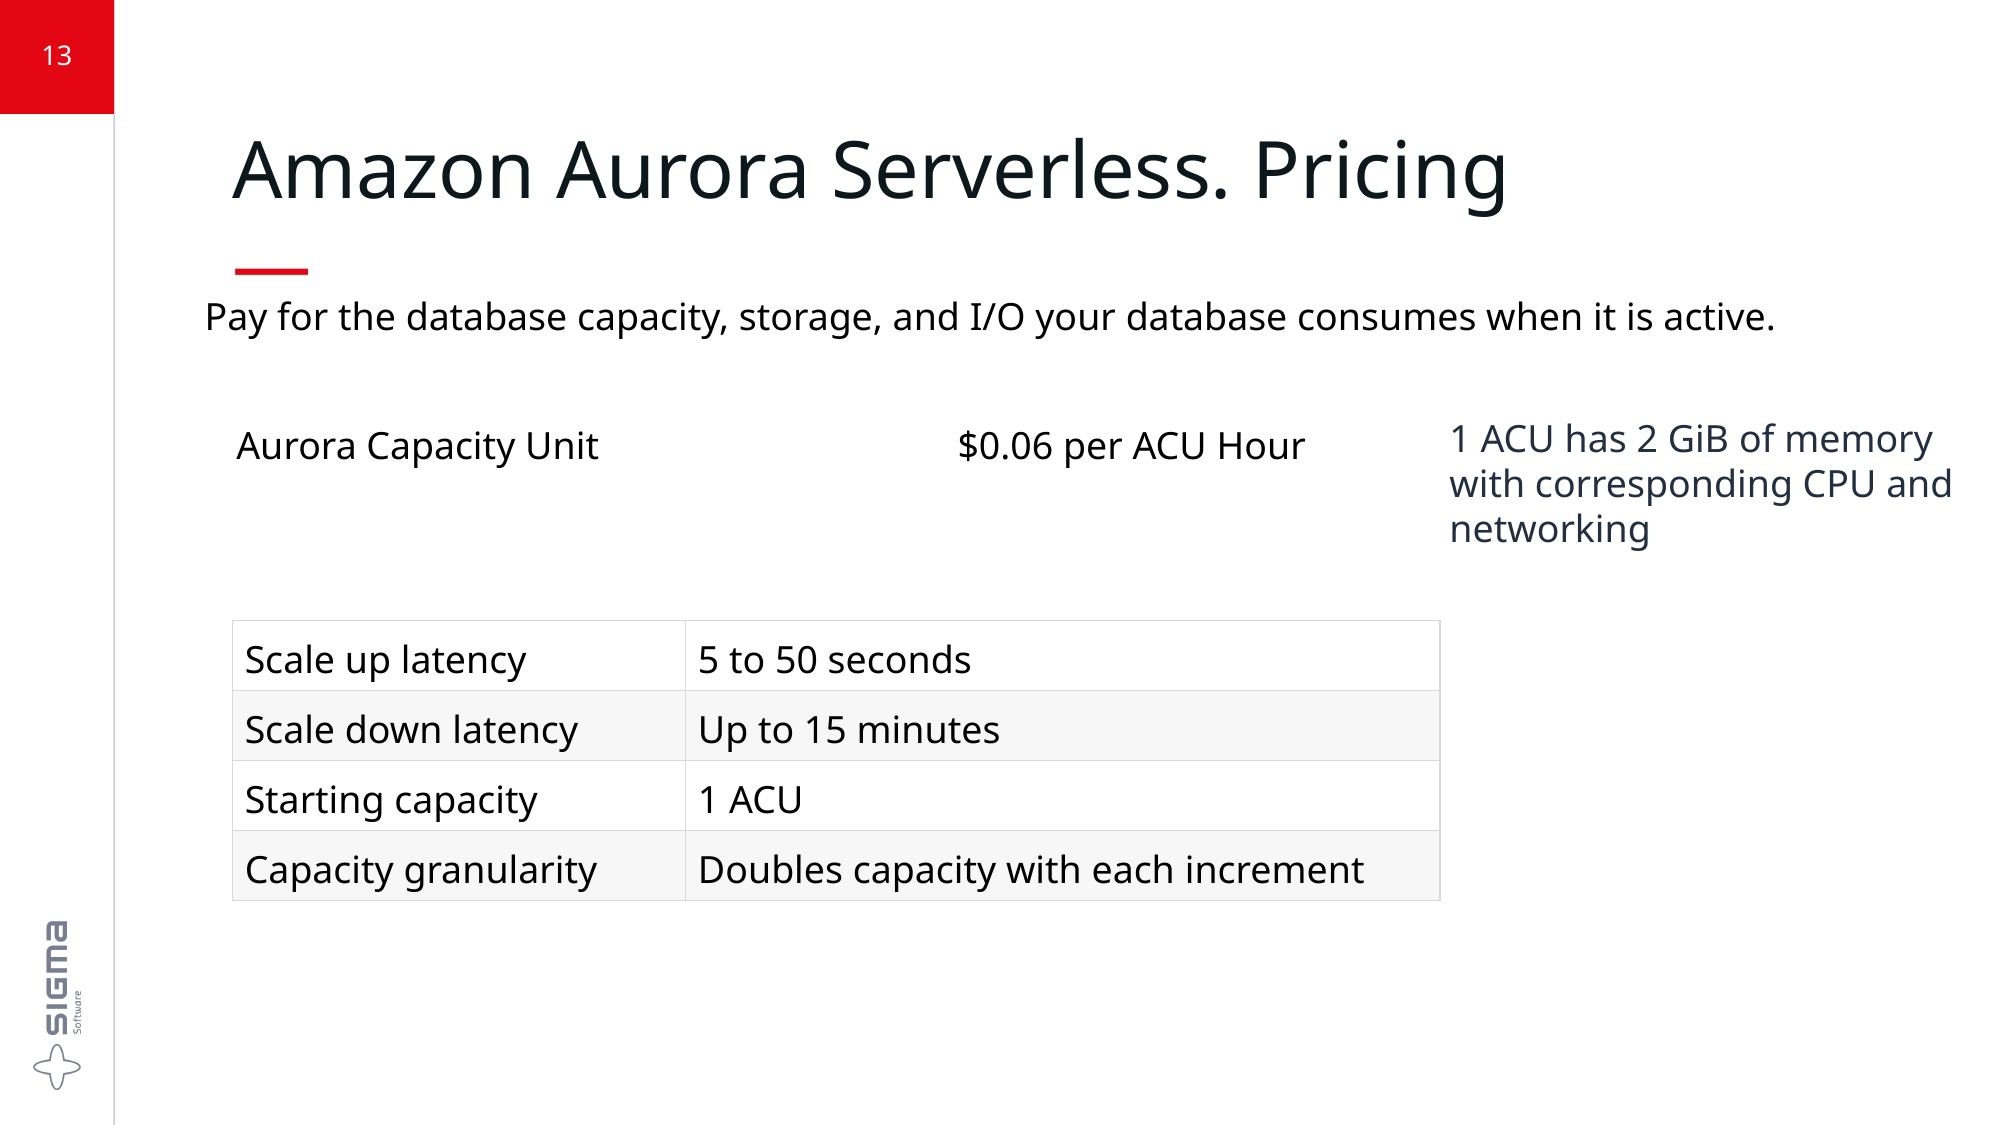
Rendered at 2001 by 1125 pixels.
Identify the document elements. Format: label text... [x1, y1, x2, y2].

table_cell Doubles capacity with each increment [686, 831, 1439, 900]
table_cell 1 ACU [686, 761, 1439, 830]
picture [34, 922, 81, 1090]
table_cell Up to 15 minutes [686, 691, 1439, 760]
table_cell Capacity granularity [233, 831, 685, 900]
text_box Pay for the database capacity, storage, and I/O your database consumes when it is active. [189, 285, 1802, 346]
table_header Aurora Capacity Unit [224, 408, 829, 478]
table_cell Scale down latency [233, 691, 685, 760]
table_header Scale up latency [233, 621, 685, 690]
table_cell Starting capacity [233, 761, 685, 830]
table_header $0.06 per ACU Hour [829, 408, 1435, 478]
text_box 1 ACU has 2 GiB of memory with corresponding CPU and networking [1434, 407, 1977, 558]
title Amazon Aurora Serverless. Pricing — [232, 119, 1886, 312]
table_header 5 to 50 seconds [686, 621, 1439, 690]
slide_number 13 [0, 0, 114, 114]
